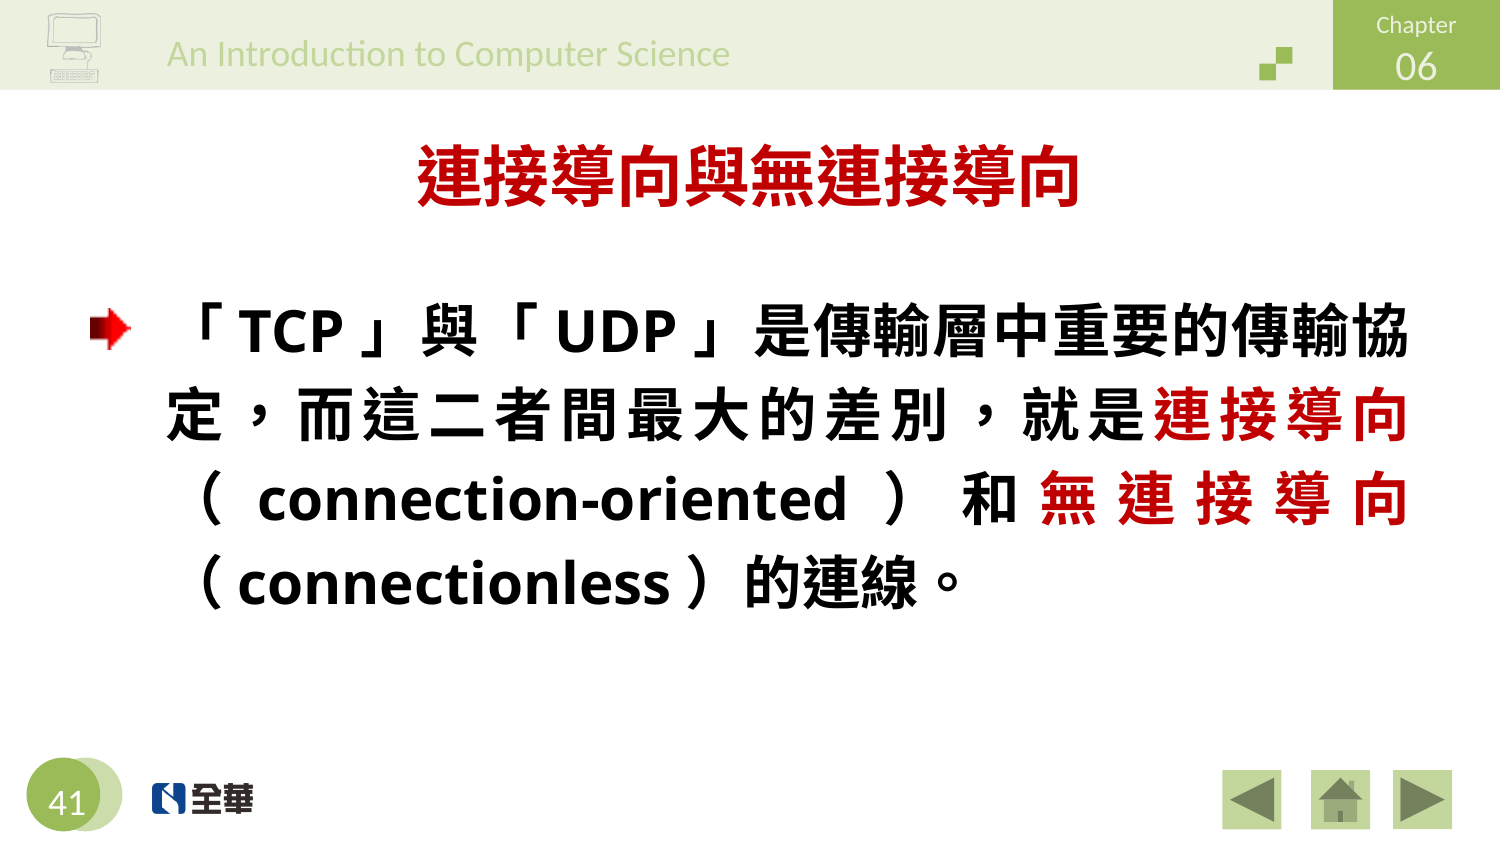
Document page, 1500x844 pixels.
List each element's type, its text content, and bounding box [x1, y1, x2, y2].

title 連接導向與無連接導向 [75, 104, 1425, 245]
picture [47, 13, 101, 83]
picture [90, 308, 131, 350]
list 「TCP」與「UDP」是傳輸層中重要的傳輸協定，而這二者間最大的差別，就是連接導向（connection-oriented）和無連接導向（connectionless）的連線。 [75, 272, 1425, 754]
picture [152, 783, 253, 814]
